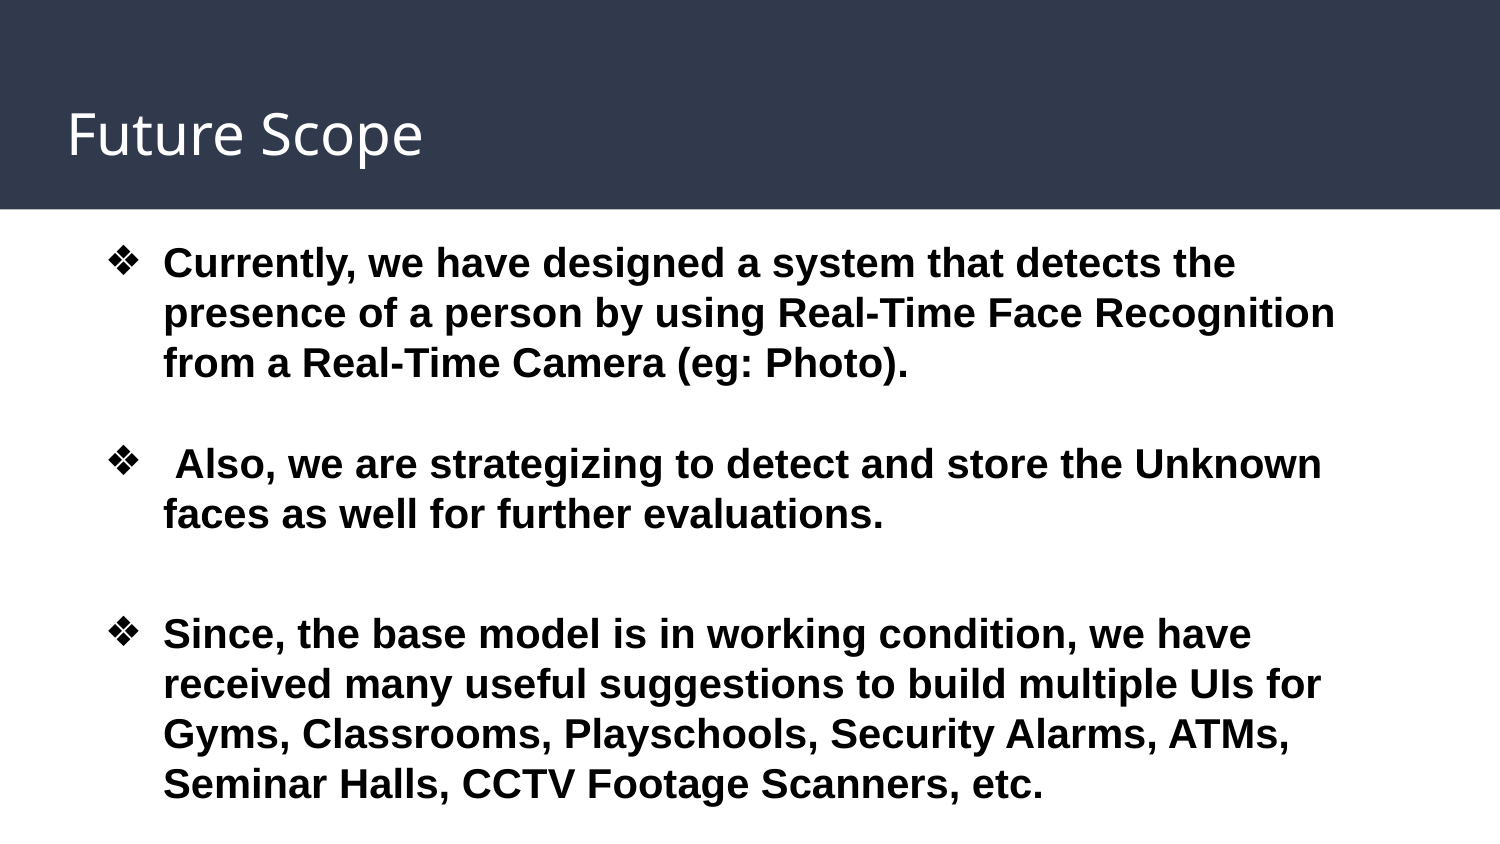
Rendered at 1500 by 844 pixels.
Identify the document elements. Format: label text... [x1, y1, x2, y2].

text_box Currently, we have designed a system that detects the presence of a person by using Real-Time Face Recognition from a Real-Time Camera (eg: Photo). Also, we are strategizing to detect and store the Unknown faces as well for further evaluations. Since, the base model is in working condition, we have received many useful suggestions to build multiple UIs for Gyms, Classrooms, Playschools, Security Alarms, ATMs, Seminar Halls, CCTV Footage Scanners, etc. [73, 221, 1385, 829]
title Future Scope [51, 82, 1449, 185]
